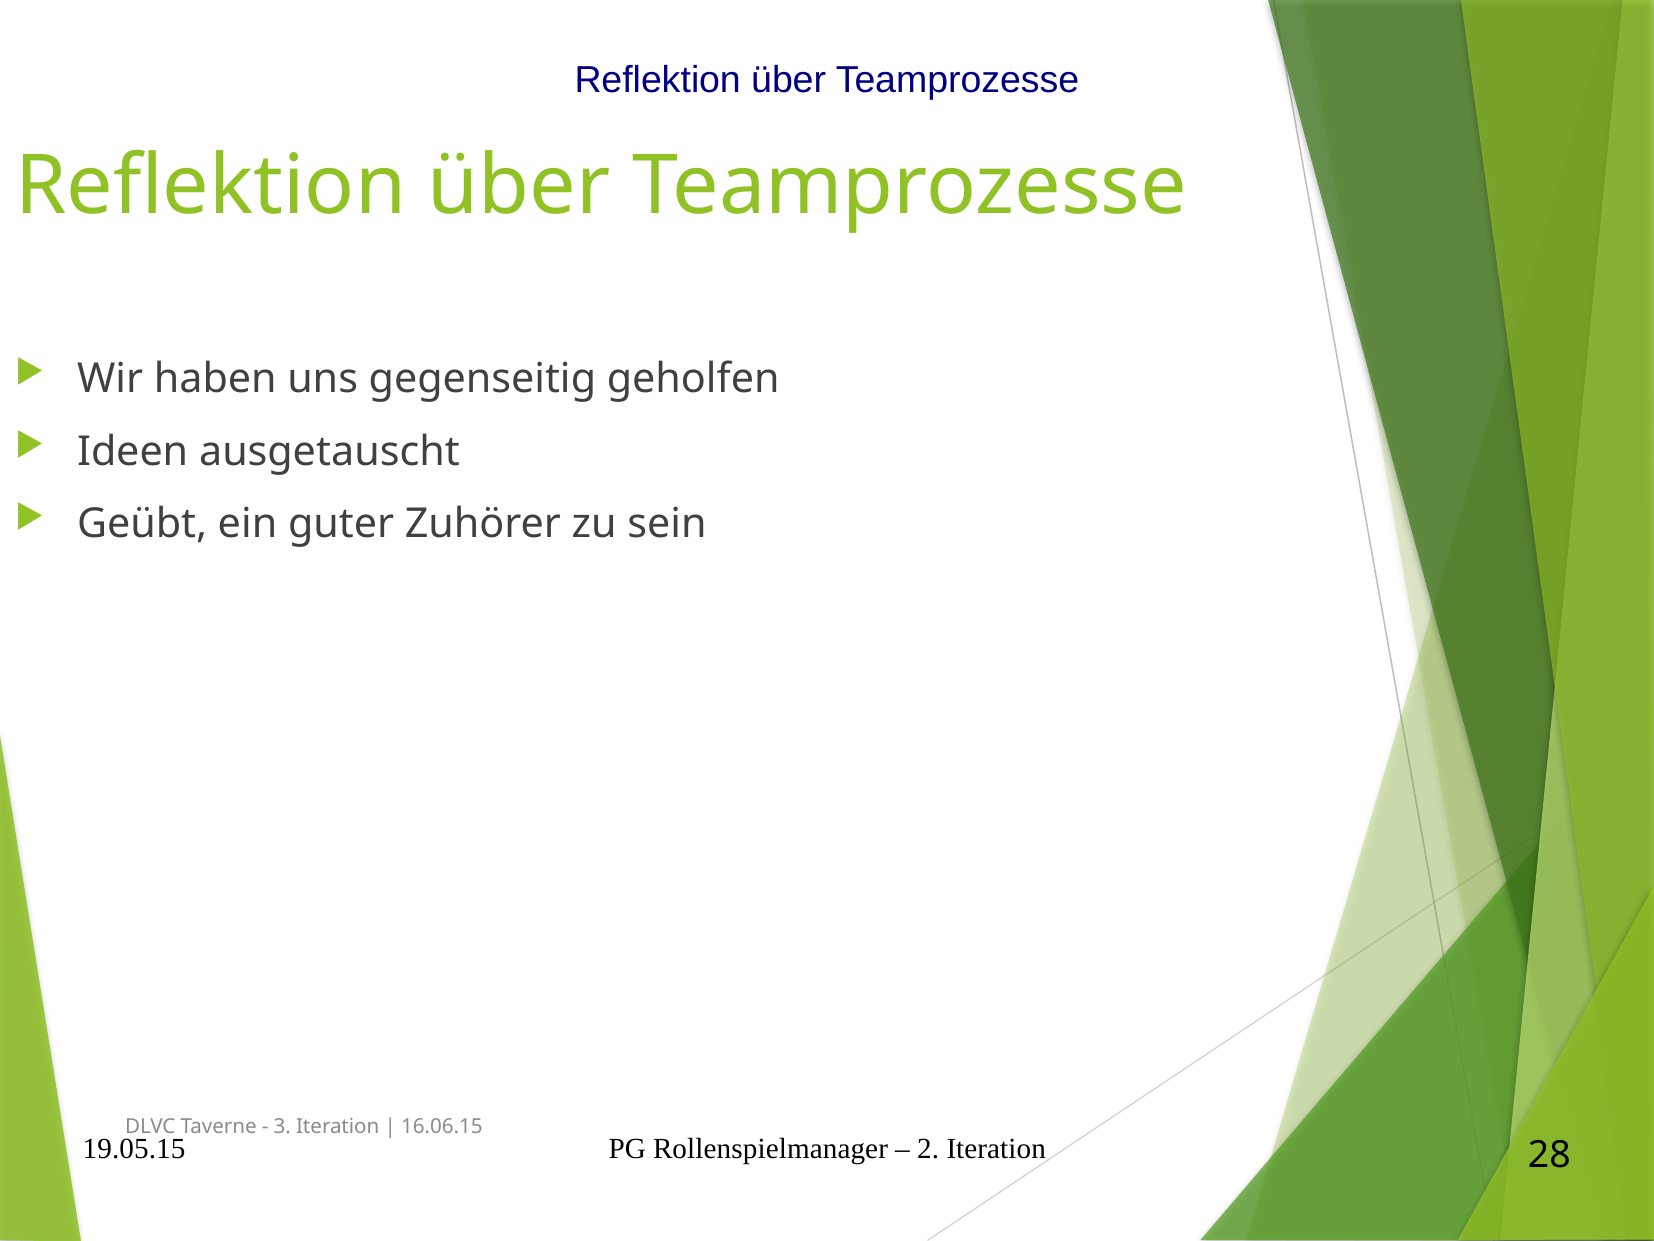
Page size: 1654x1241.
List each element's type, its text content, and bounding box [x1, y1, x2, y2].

text_box 19.05.15 [82, 1129, 468, 1216]
text_box 28 [1185, 1129, 1571, 1216]
footer DLVC Taverne - 3. Iteration | 16.06.15 [110, 1092, 947, 1159]
title Reflektion über Teamprozesse [0, 123, 1489, 346]
text_box PG Rollenspielmanager – 2. Iteration [565, 1129, 1090, 1216]
list Wir haben uns gegenseitig geholfen Ideen ausgetauscht Geübt, ein guter Zuhörer zu sein [0, 343, 1455, 1063]
text_box Reflektion über Teamprozesse [559, 47, 1094, 107]
